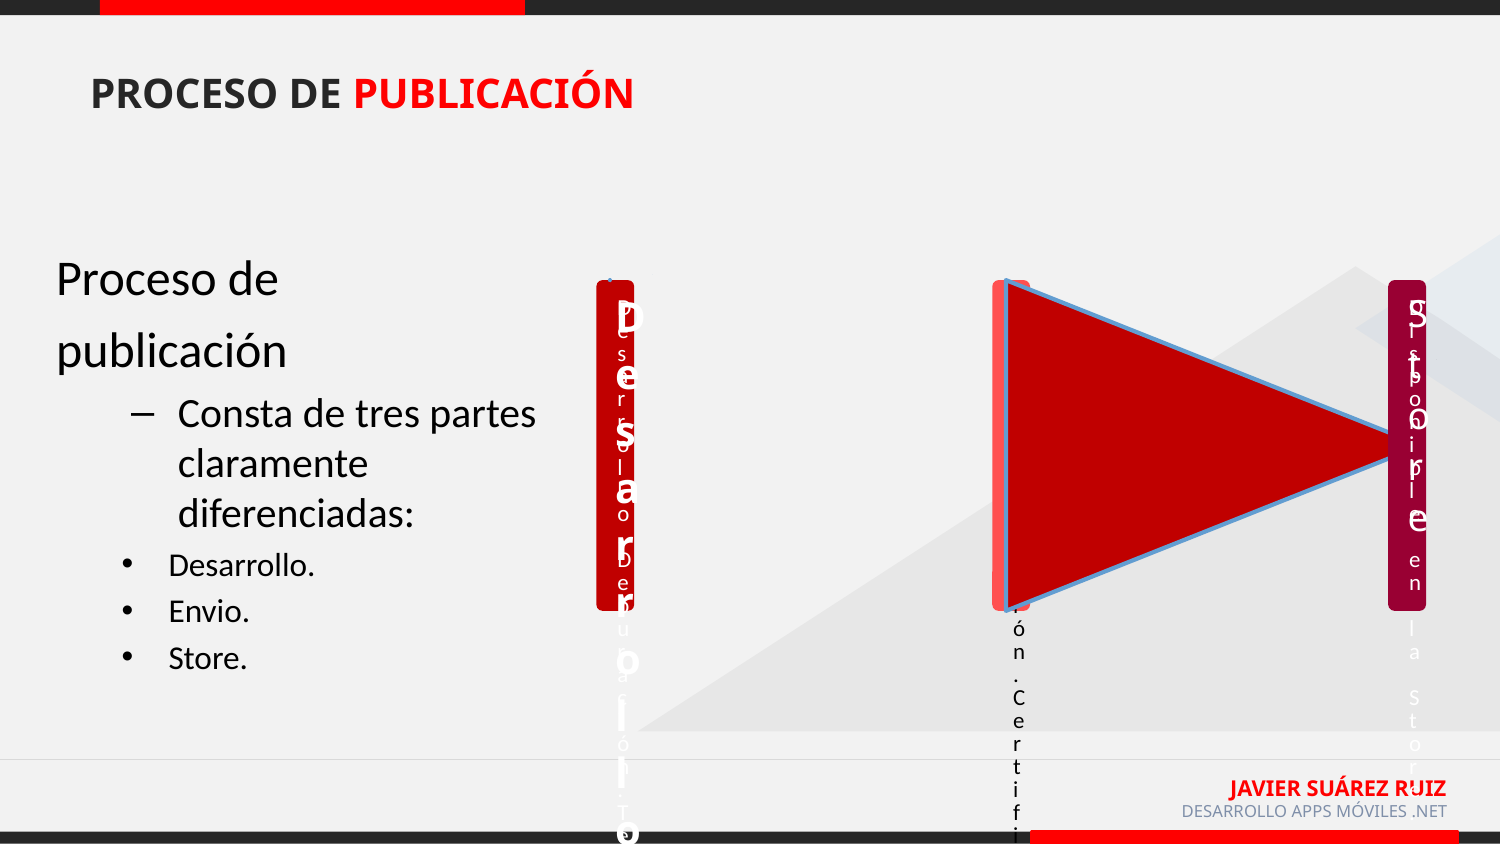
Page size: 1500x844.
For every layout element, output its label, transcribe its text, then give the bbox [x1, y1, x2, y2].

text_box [596, 279, 1436, 612]
text_box PROCESO DE PUBLICACIÓN [74, 65, 1425, 126]
list Proceso de publicación Consta de tres partes claramente diferenciadas: Desarrollo. Envio. Store. [41, 197, 561, 725]
